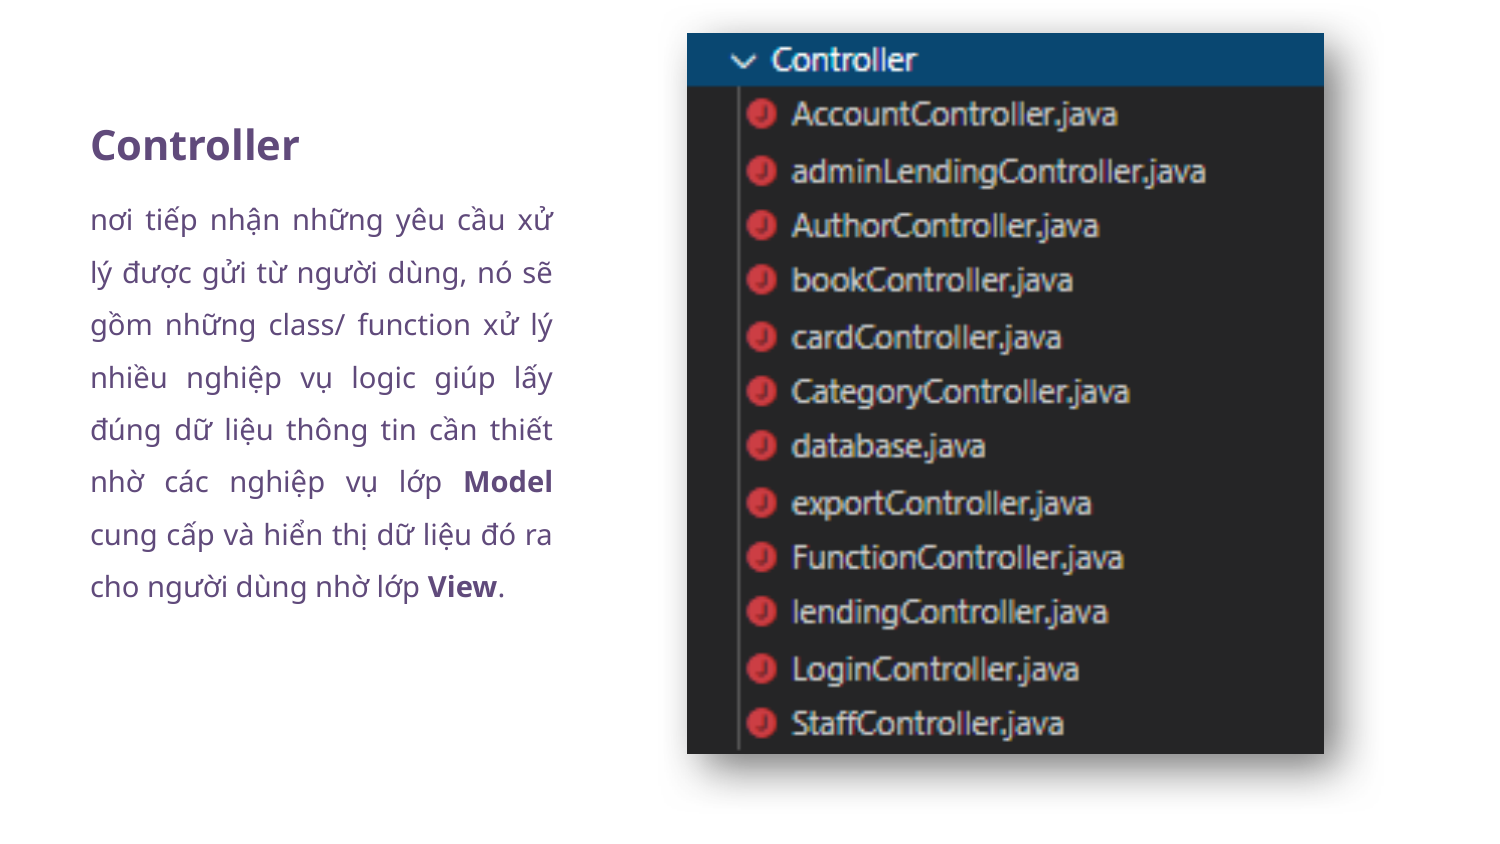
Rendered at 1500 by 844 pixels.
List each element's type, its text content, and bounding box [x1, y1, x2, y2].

picture [687, 33, 1324, 754]
list nơi tiếp nhận những yêu cầu xử lý được gửi từ người dùng, nó sẽ gồm những class/ function xử lý nhiều nghiệp vụ logic giúp lấy đúng dữ liệu thông tin cần thiết nhờ các nghiệp vụ lớp Model cung cấp và hiển thị dữ liệu đó ra cho người dùng nhờ lớp View. [75, 176, 569, 754]
title Controller [75, 33, 569, 176]
